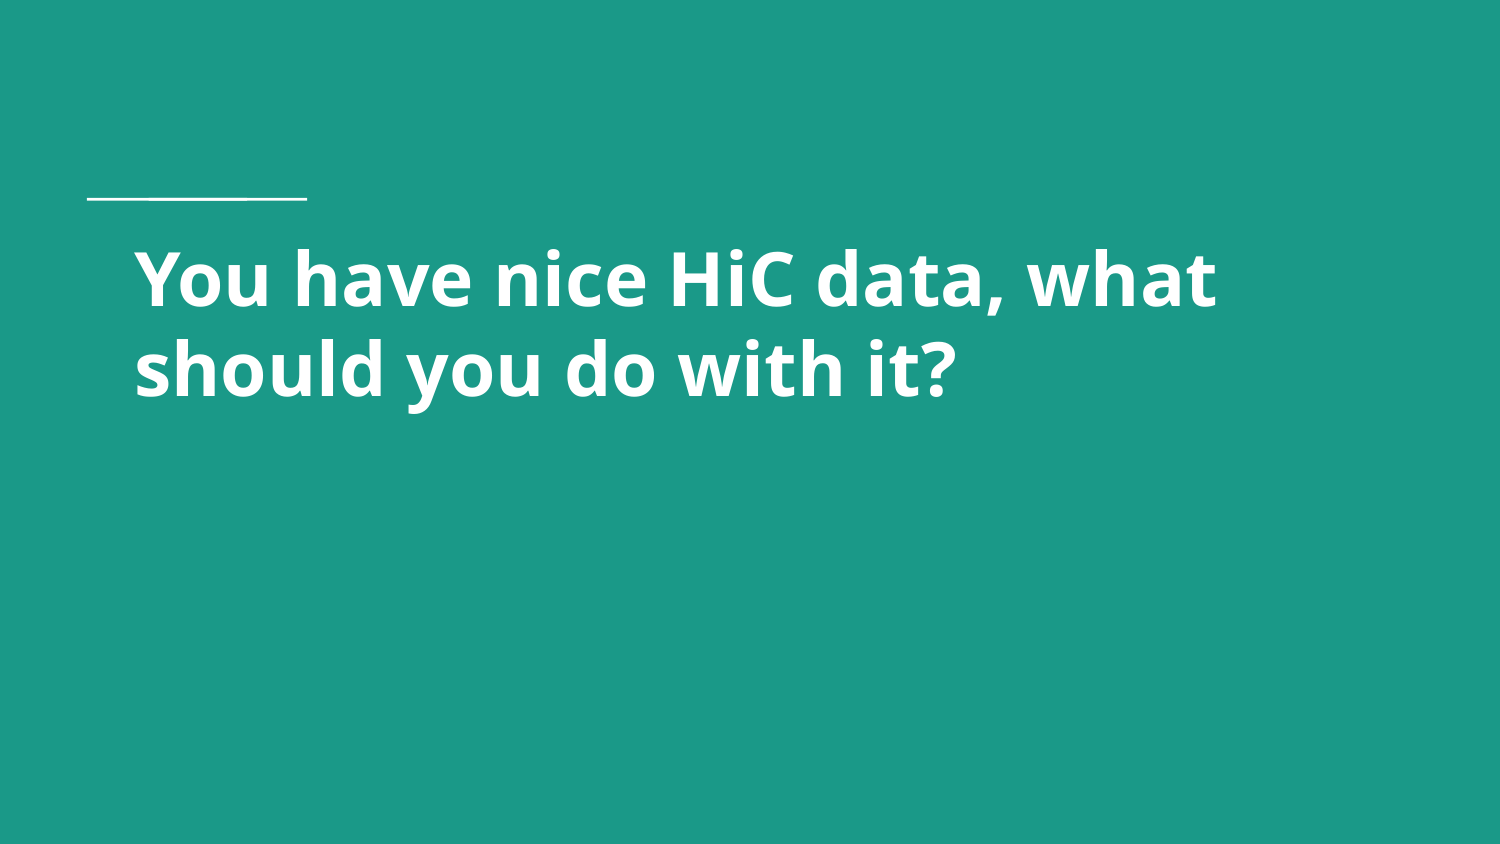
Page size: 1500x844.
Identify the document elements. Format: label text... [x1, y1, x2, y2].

title You have nice HiC data, what should you do with it? [119, 216, 1381, 466]
